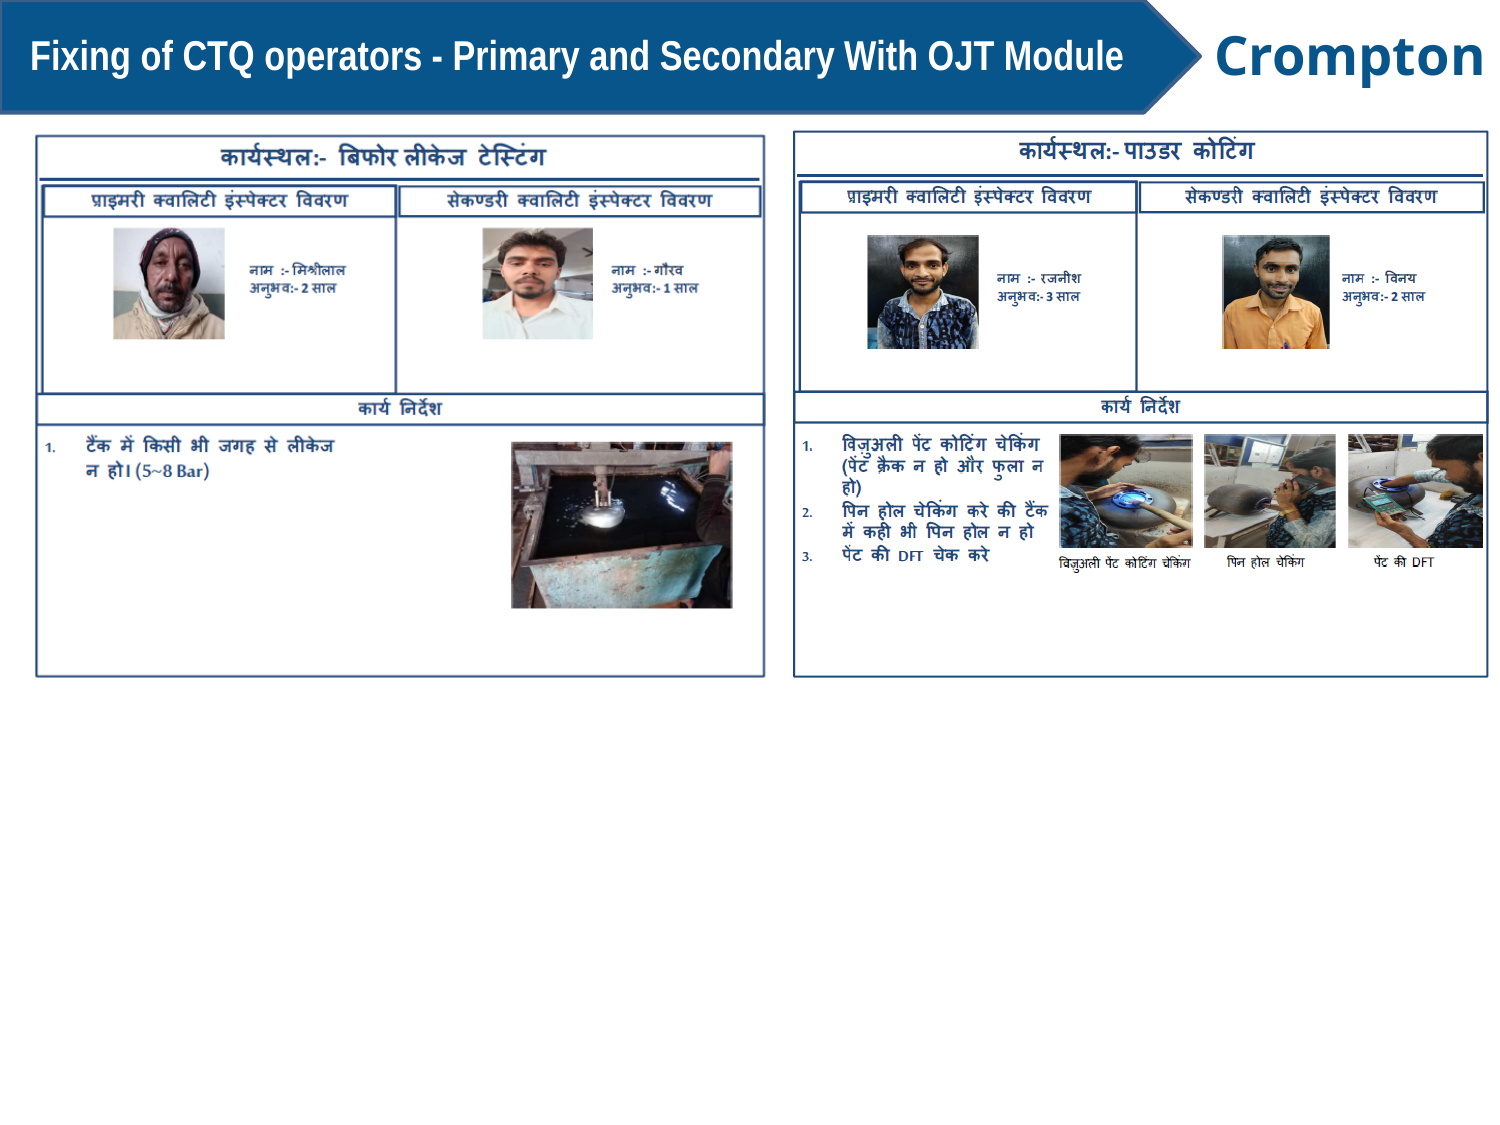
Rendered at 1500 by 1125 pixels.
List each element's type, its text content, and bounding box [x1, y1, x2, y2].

picture [784, 124, 1491, 684]
picture [24, 124, 776, 684]
text_box Fixing of CTQ operators - Primary and Secondary With OJT Module [15, 21, 1140, 87]
